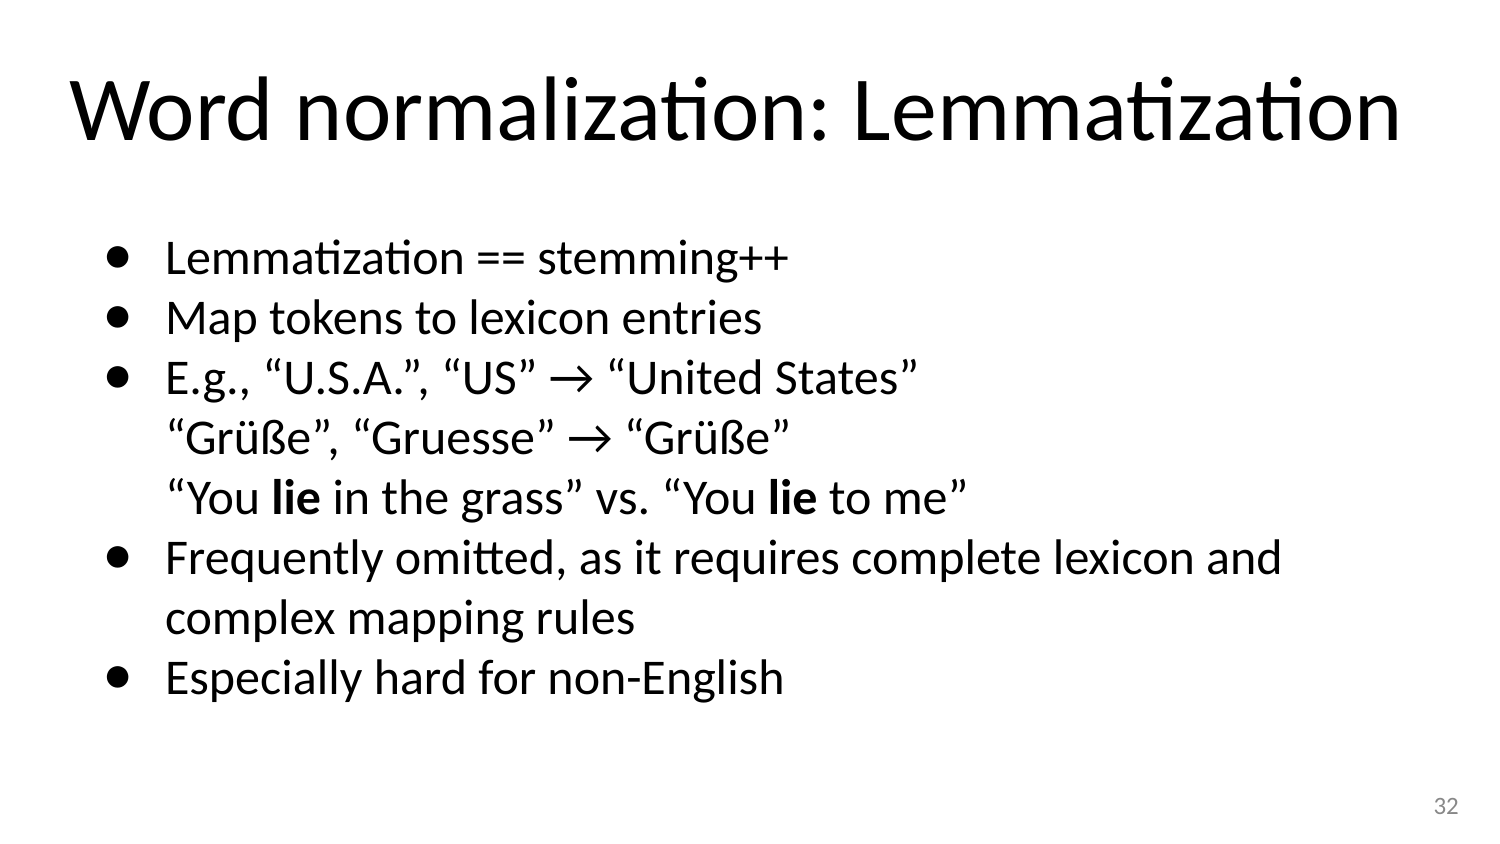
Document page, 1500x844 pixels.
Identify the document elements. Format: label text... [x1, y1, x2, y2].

slide_number ‹#› [1123, 782, 1474, 827]
list Lemmatization == stemming++ Map tokens to lexicon entries E.g., “U.S.A.”, “US” → “United States” “Grüße”, “Gruesse” → “Grüße” “You lie in the grass” vs. “You lie to me” Frequently omitted, as it requires complete lexicon and complex mapping rules Especially hard for non-English [75, 209, 1452, 807]
title Word normalization: Lemmatization [48, 33, 1425, 175]
